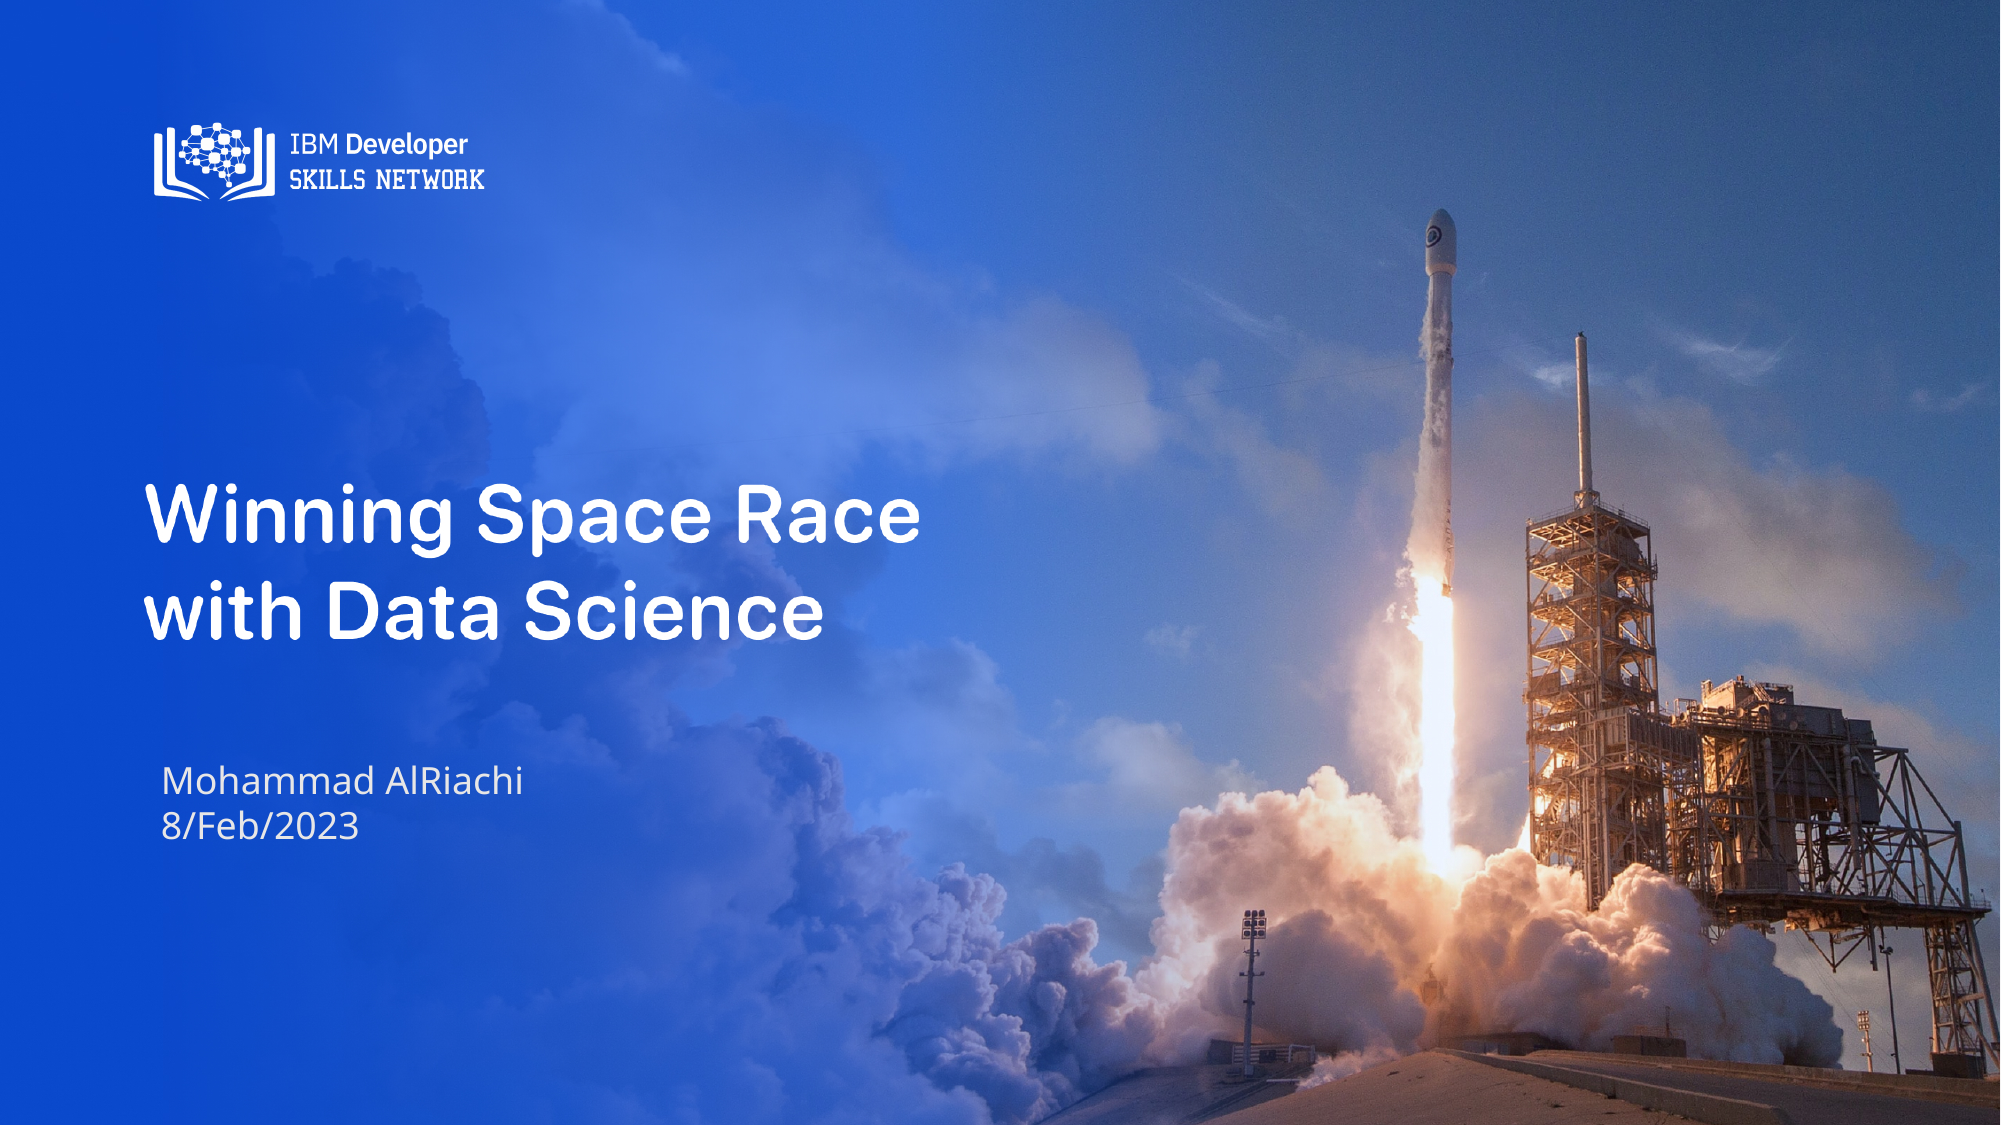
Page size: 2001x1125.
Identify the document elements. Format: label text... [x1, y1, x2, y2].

picture [0, 0, 2001, 1125]
text_box Mohammad AlRiachi 8/Feb/2023 [145, 749, 559, 855]
